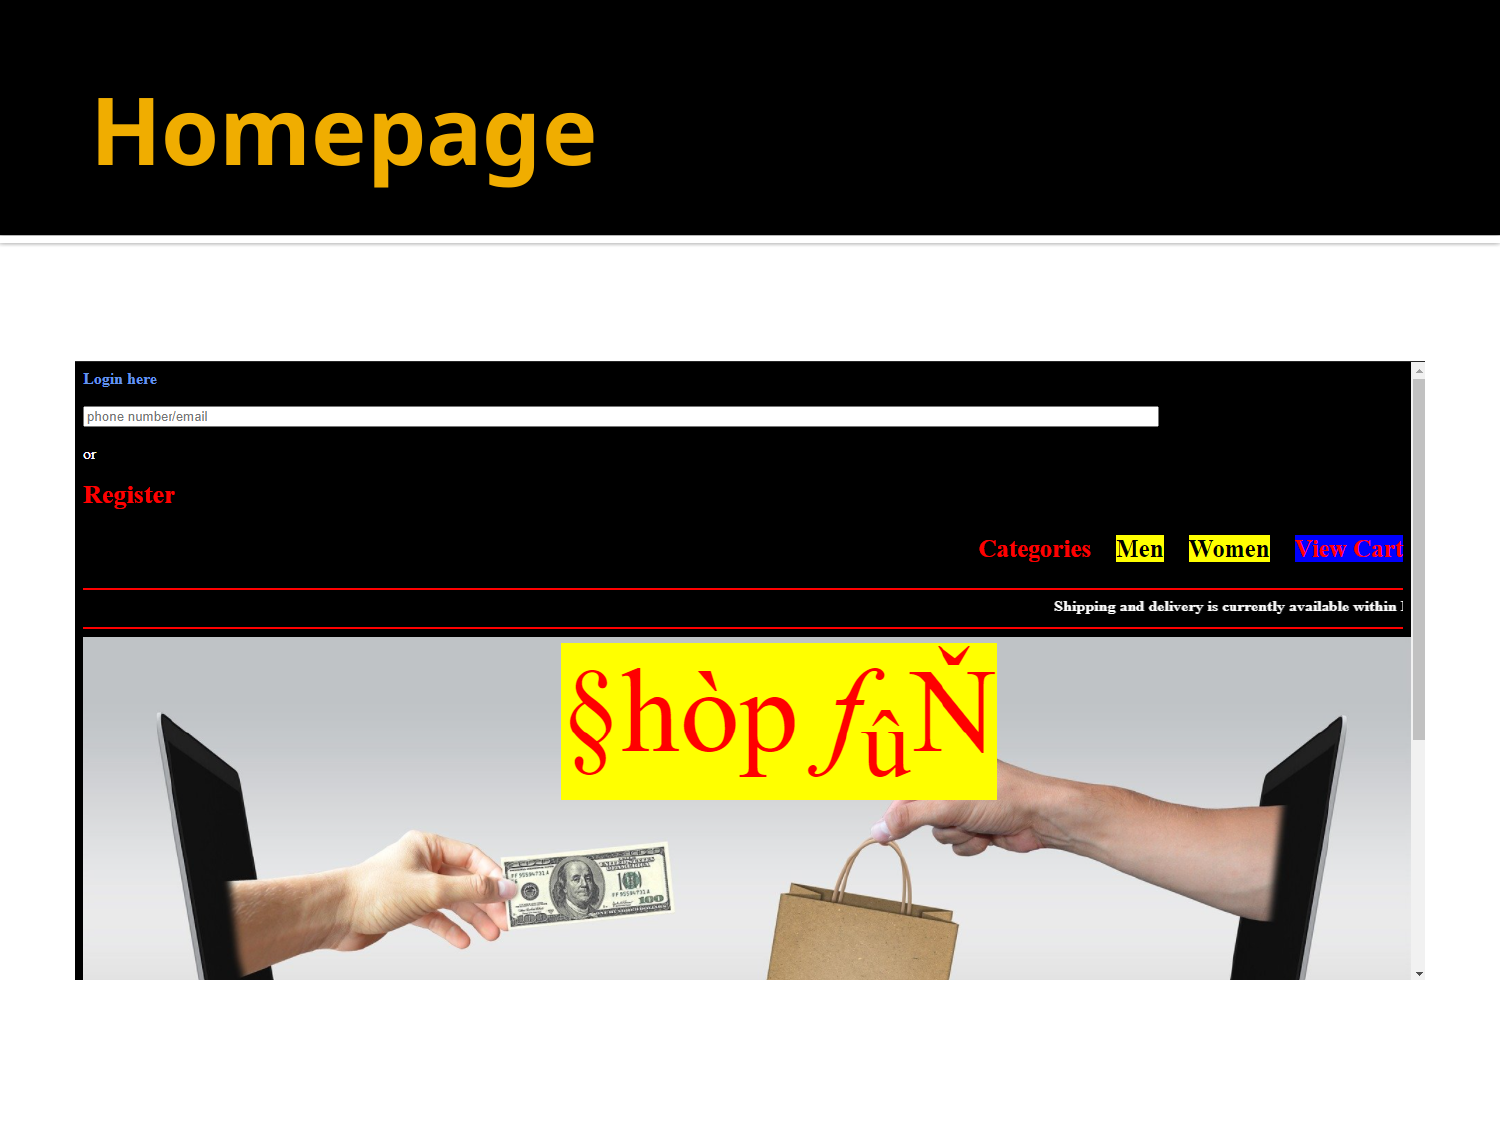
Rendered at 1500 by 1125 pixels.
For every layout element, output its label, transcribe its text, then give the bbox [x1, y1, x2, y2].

title Homepage [75, 25, 1425, 231]
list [74, 361, 1425, 980]
